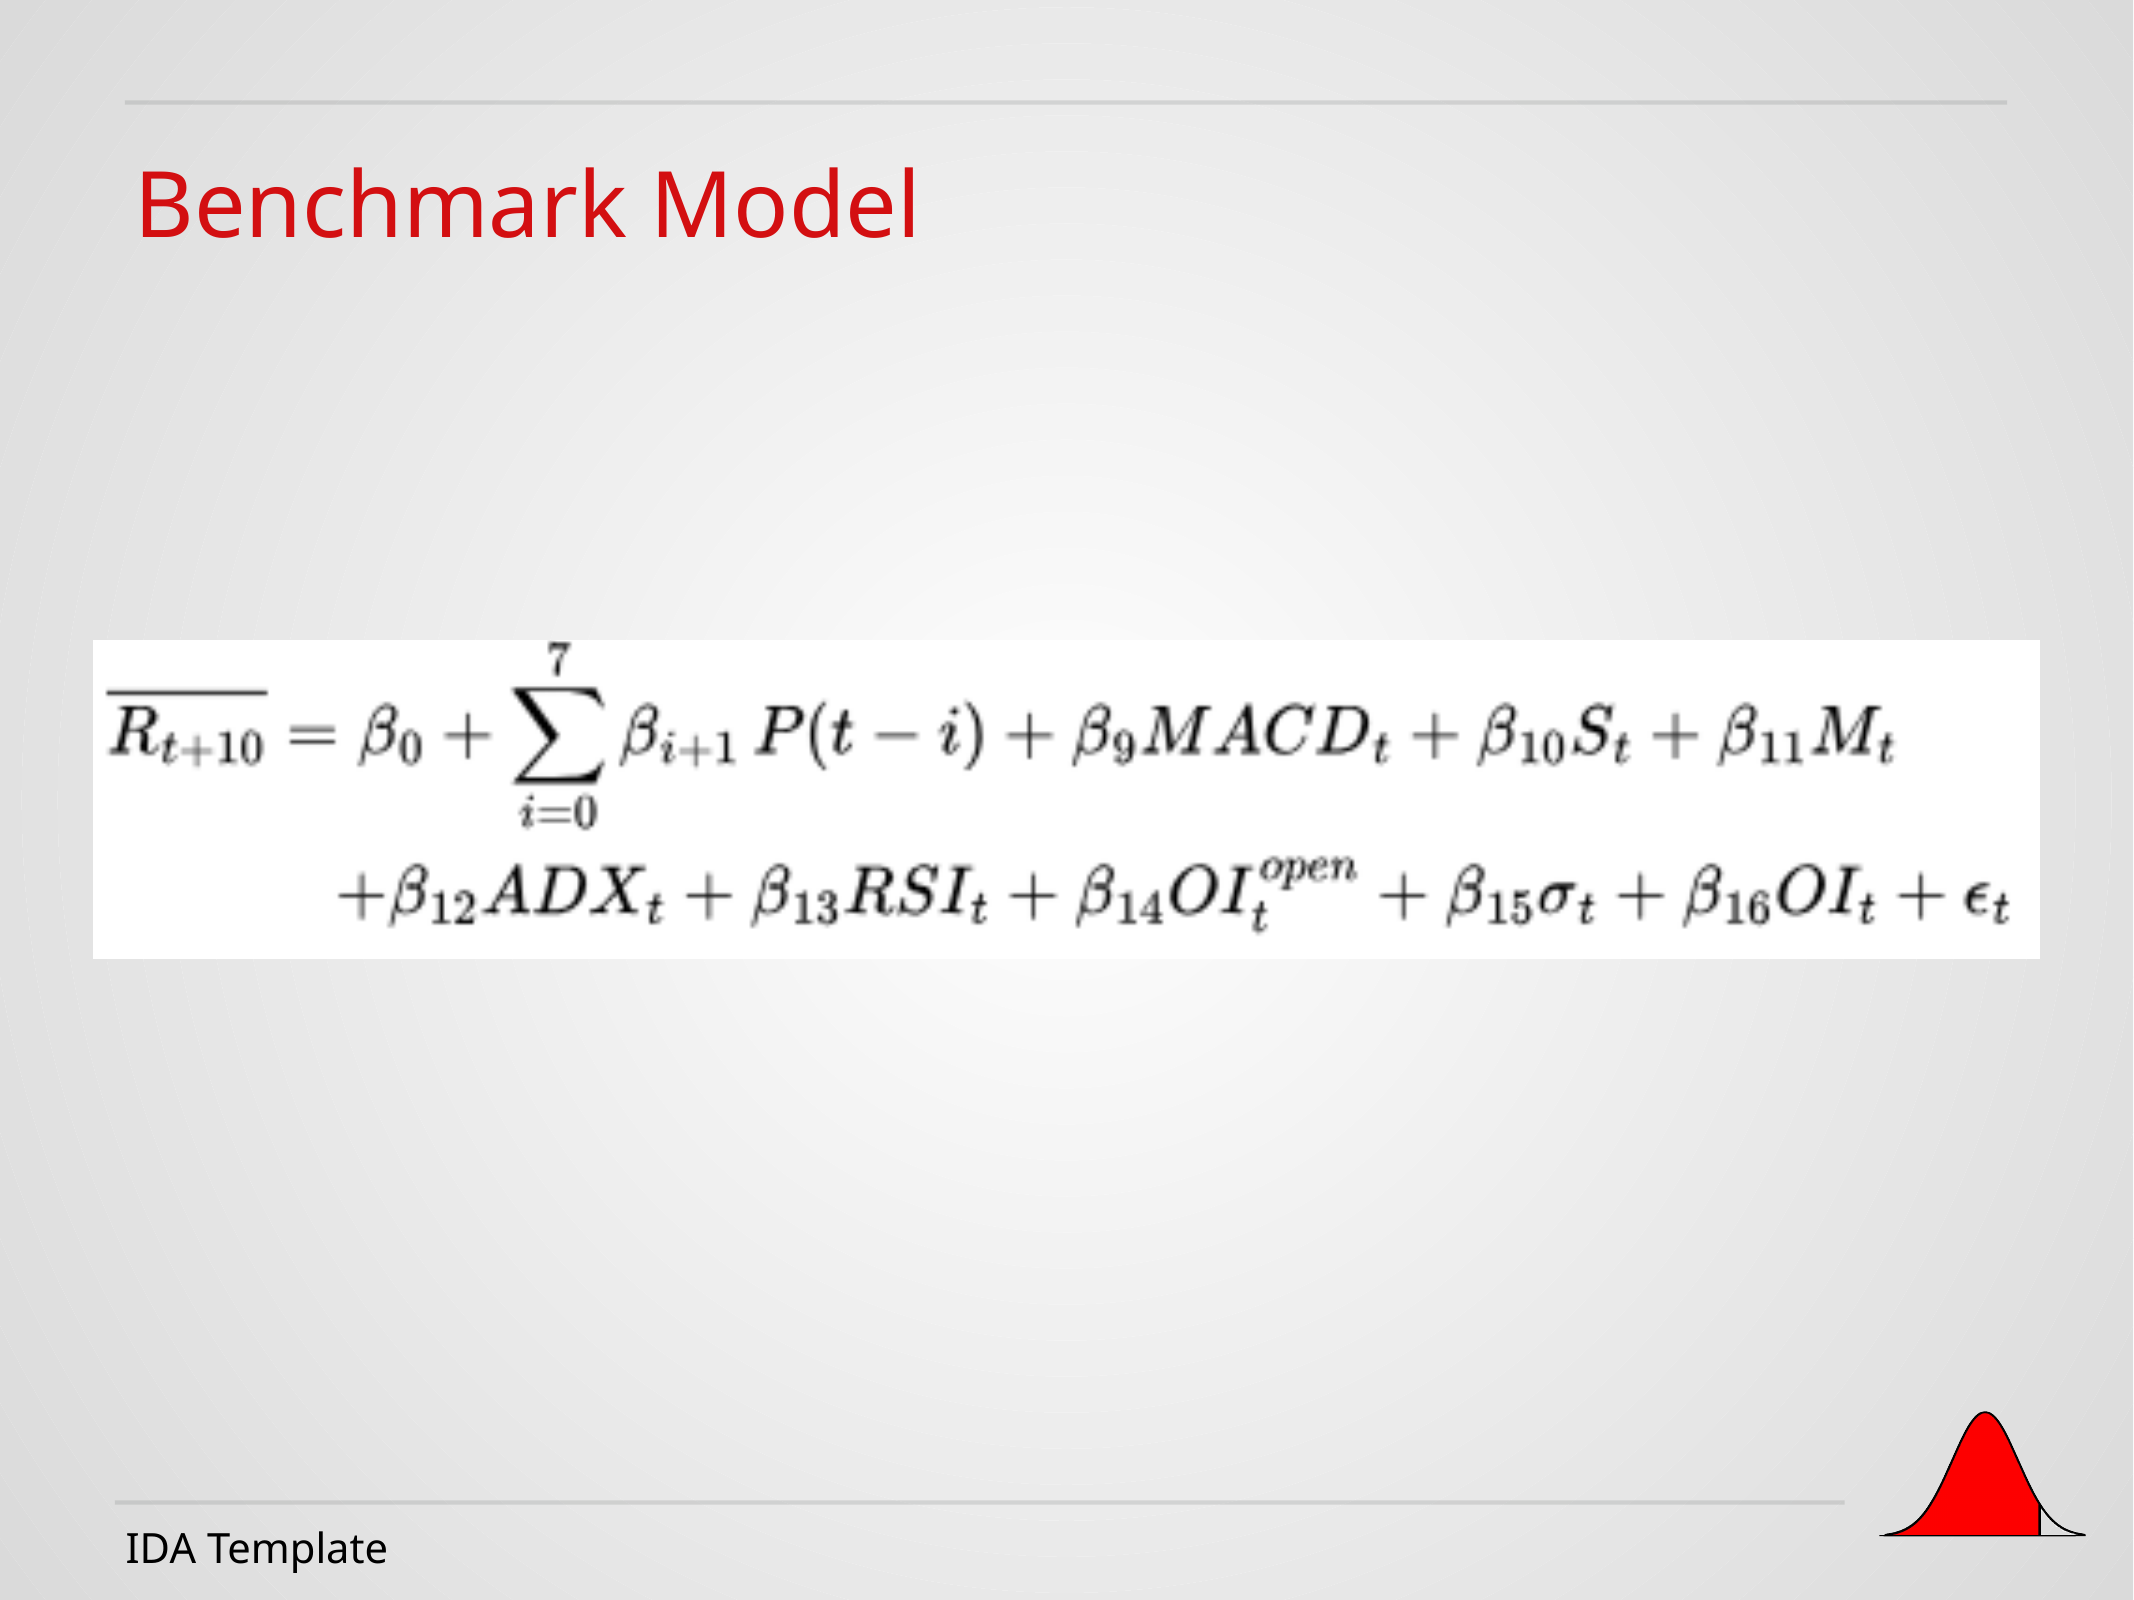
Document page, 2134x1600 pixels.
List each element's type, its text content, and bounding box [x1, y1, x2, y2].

text_box Benchmark Model [126, 137, 2008, 238]
picture [93, 640, 2040, 960]
picture [1879, 1411, 2086, 1537]
list IDA Template [116, 1512, 1017, 1581]
